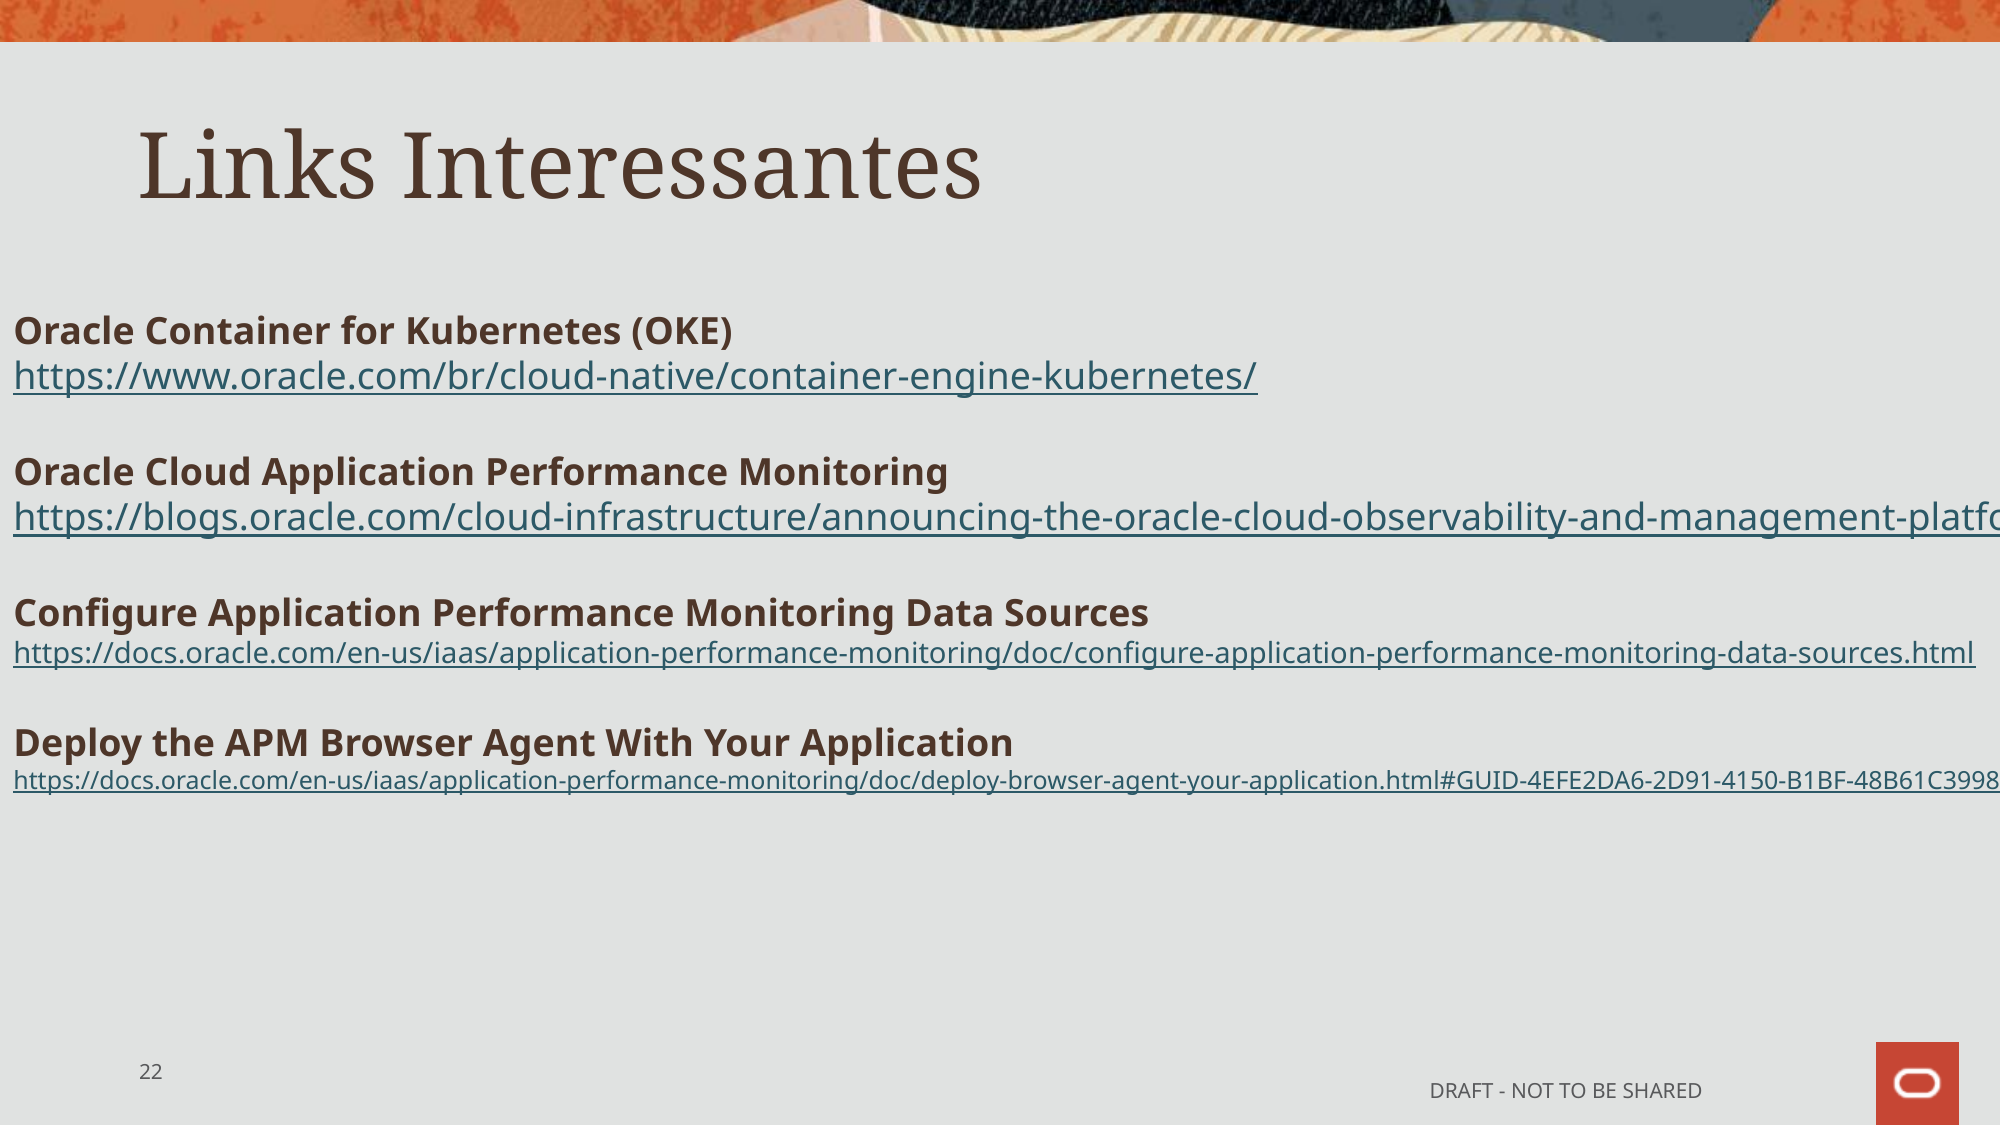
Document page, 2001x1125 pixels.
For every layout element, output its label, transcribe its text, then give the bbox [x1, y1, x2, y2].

picture [1876, 1042, 1959, 1125]
picture [0, 0, 2000, 42]
title Links Interessantes [137, 59, 1863, 278]
footer DRAFT - NOT TO BE SHARED [1414, 1075, 1859, 1106]
slide_number 22 [124, 1042, 188, 1103]
text_box Oracle Container for Kubernetes (OKE) https://www.oracle.com/br/cloud-native/container-engine-kubernetes/ Oracle Cloud Application Performance Monitoring https://blogs.oracle.com/cloud-infrastructure/announcing-the-oracle-cloud-observability-and-management-platform Configure Application Performance Monitoring Data Sources https://docs.oracle.com/en-us/iaas/application-performance-monitoring/doc/configure-application-performance-monitoring-data-sources.html Deploy the APM Browser Agent With Your Application https://docs.oracle.com/en-us/iaas/application-performance-monitoring/doc/deploy-browser-agent-your-application.html#GUID-4EFE2DA6-2D91-4150-B1BF-48B61C399830 [0, 299, 2000, 836]
